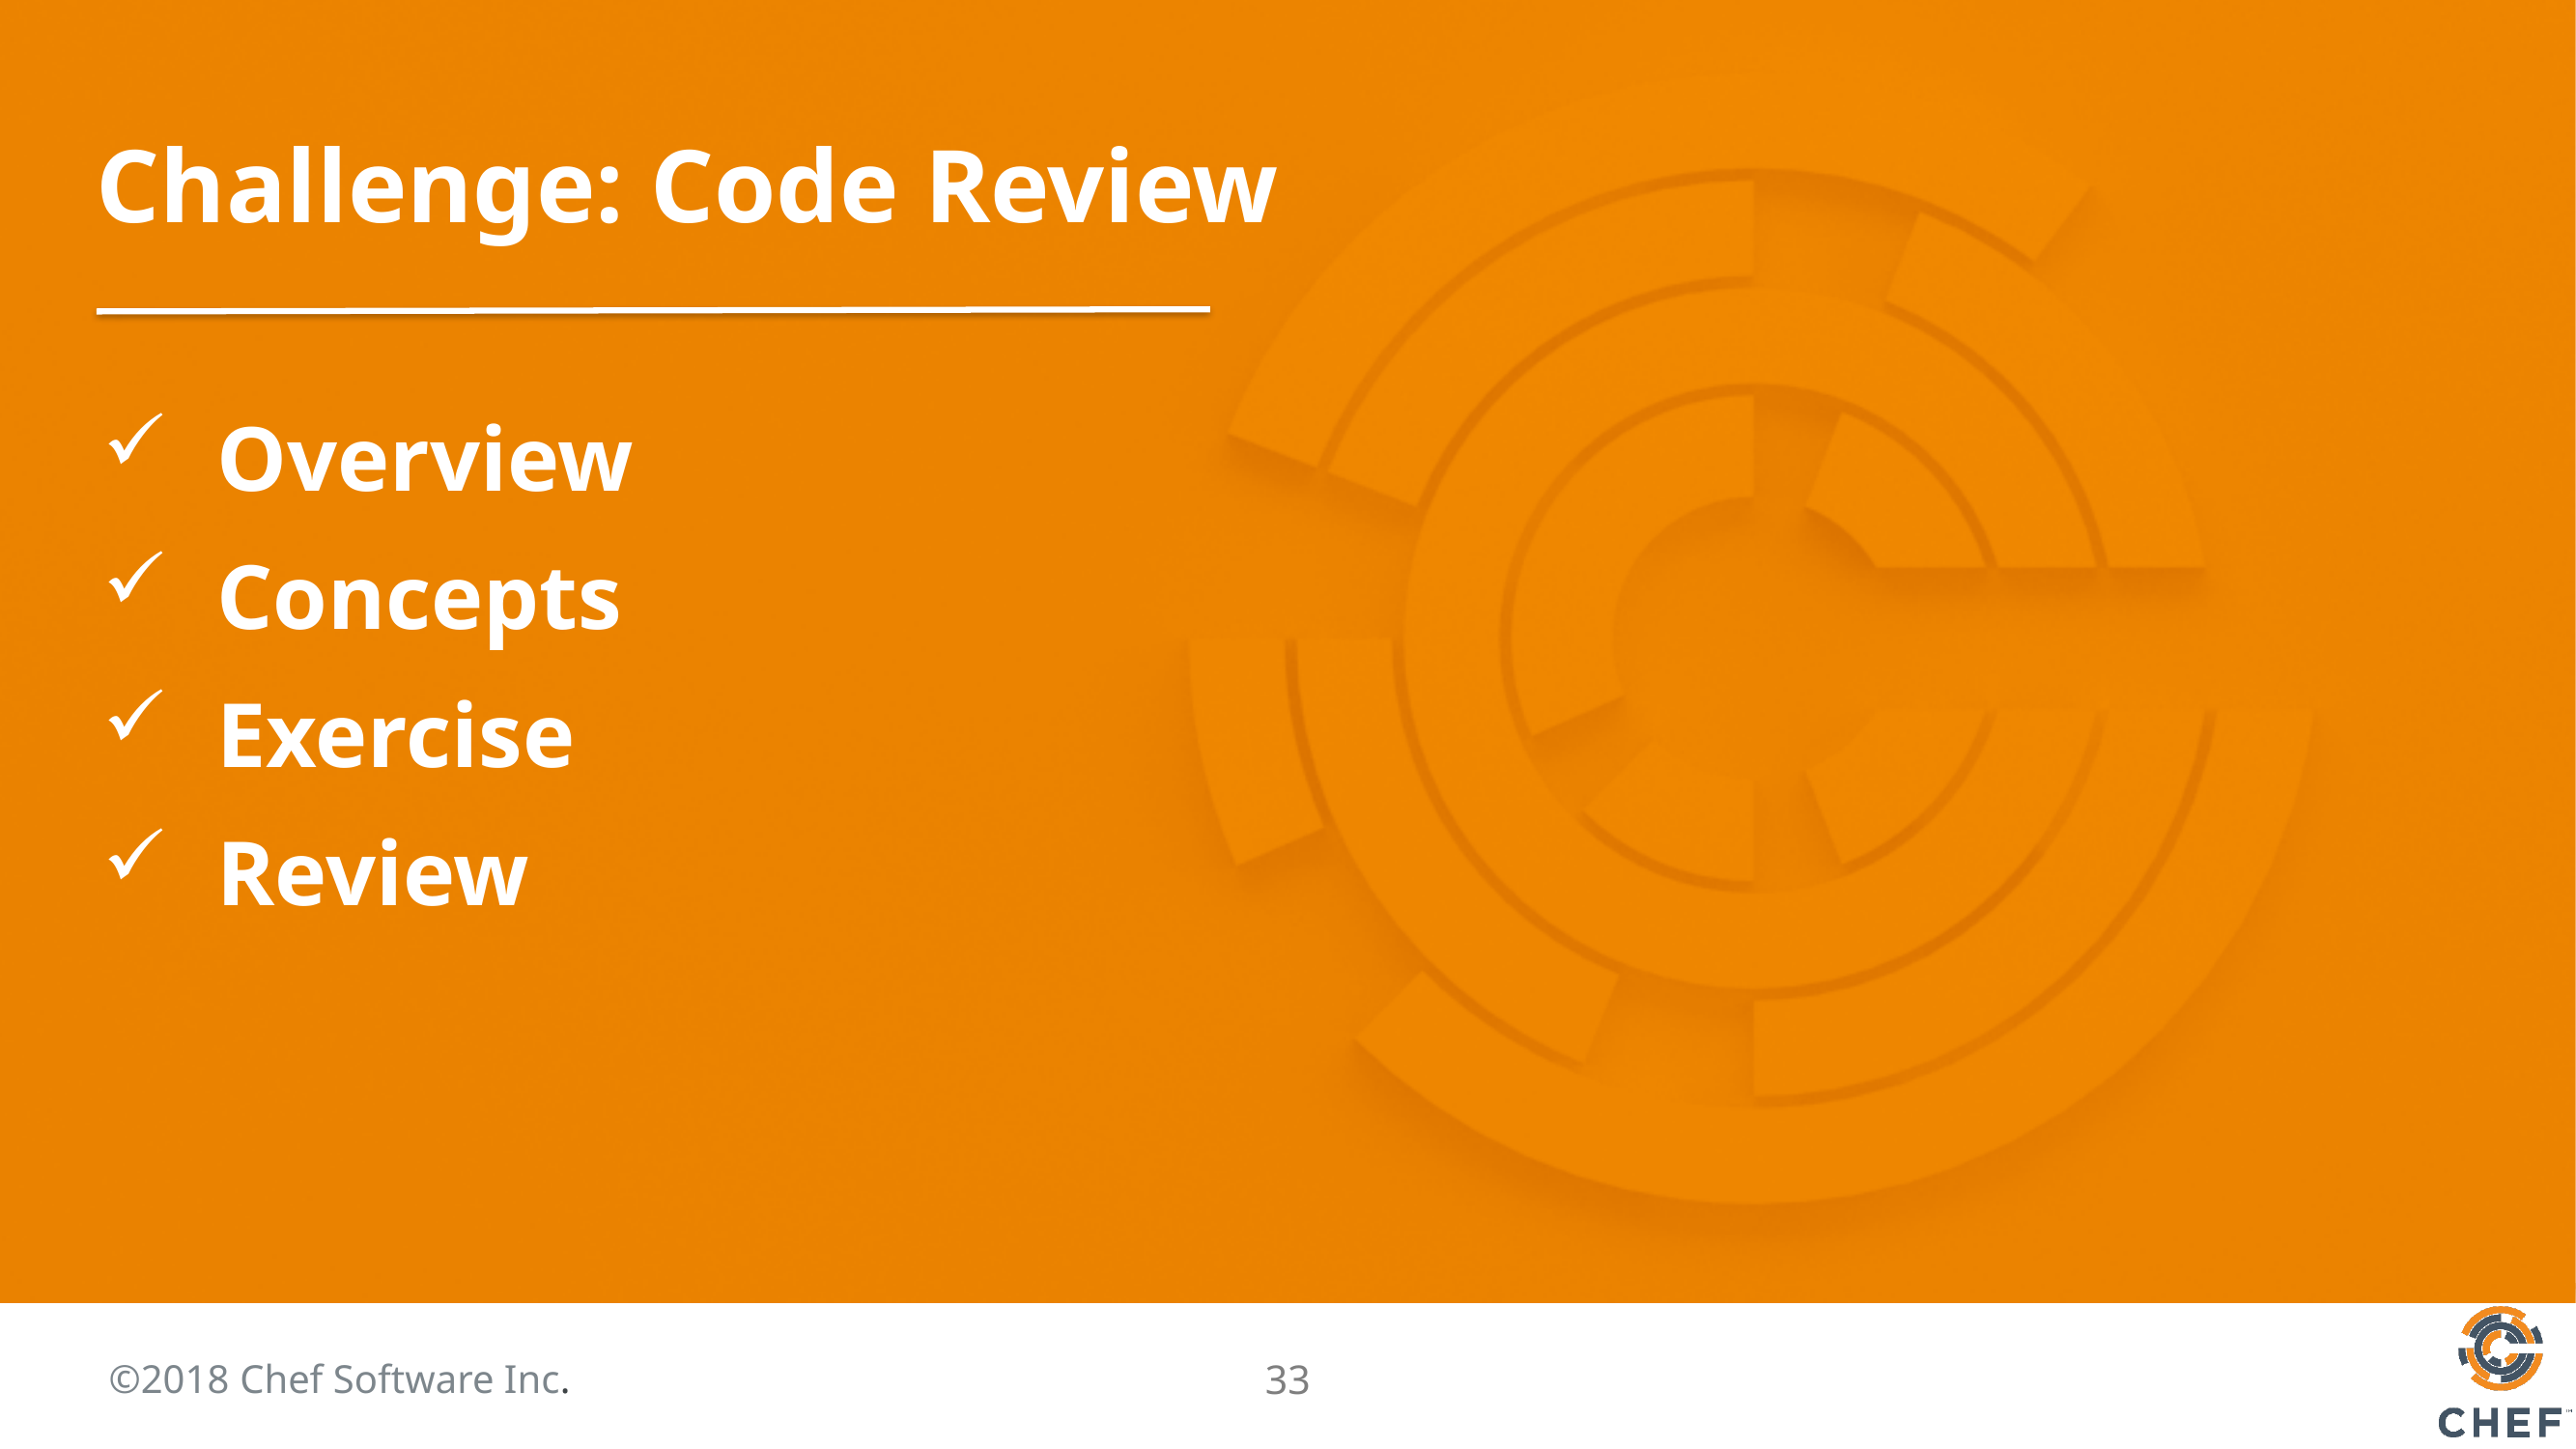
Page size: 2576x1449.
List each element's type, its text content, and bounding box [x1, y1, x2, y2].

list Overview Concepts Exercise Review [102, 402, 1210, 1142]
picture [0, 0, 2576, 1449]
title Challenge: Code Review [96, 135, 1358, 268]
